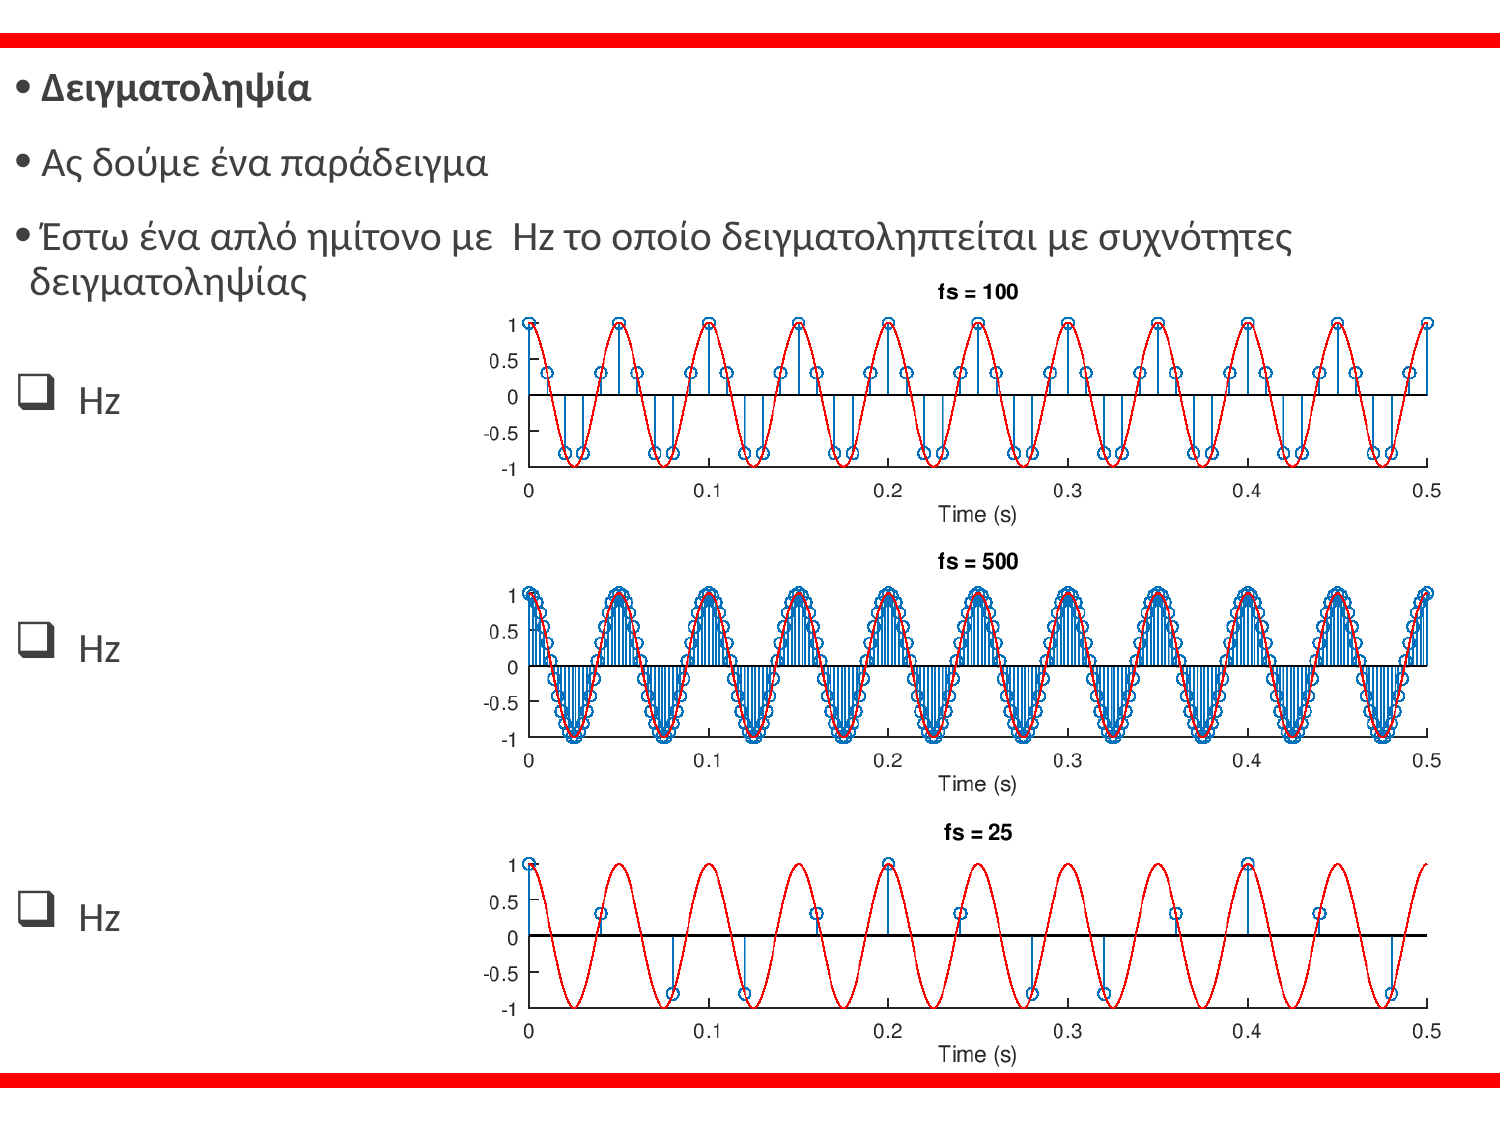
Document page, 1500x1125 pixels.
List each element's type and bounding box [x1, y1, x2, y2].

text_box [0, 33, 1500, 48]
picture [473, 280, 1444, 1070]
text_box [0, 1073, 1500, 1088]
